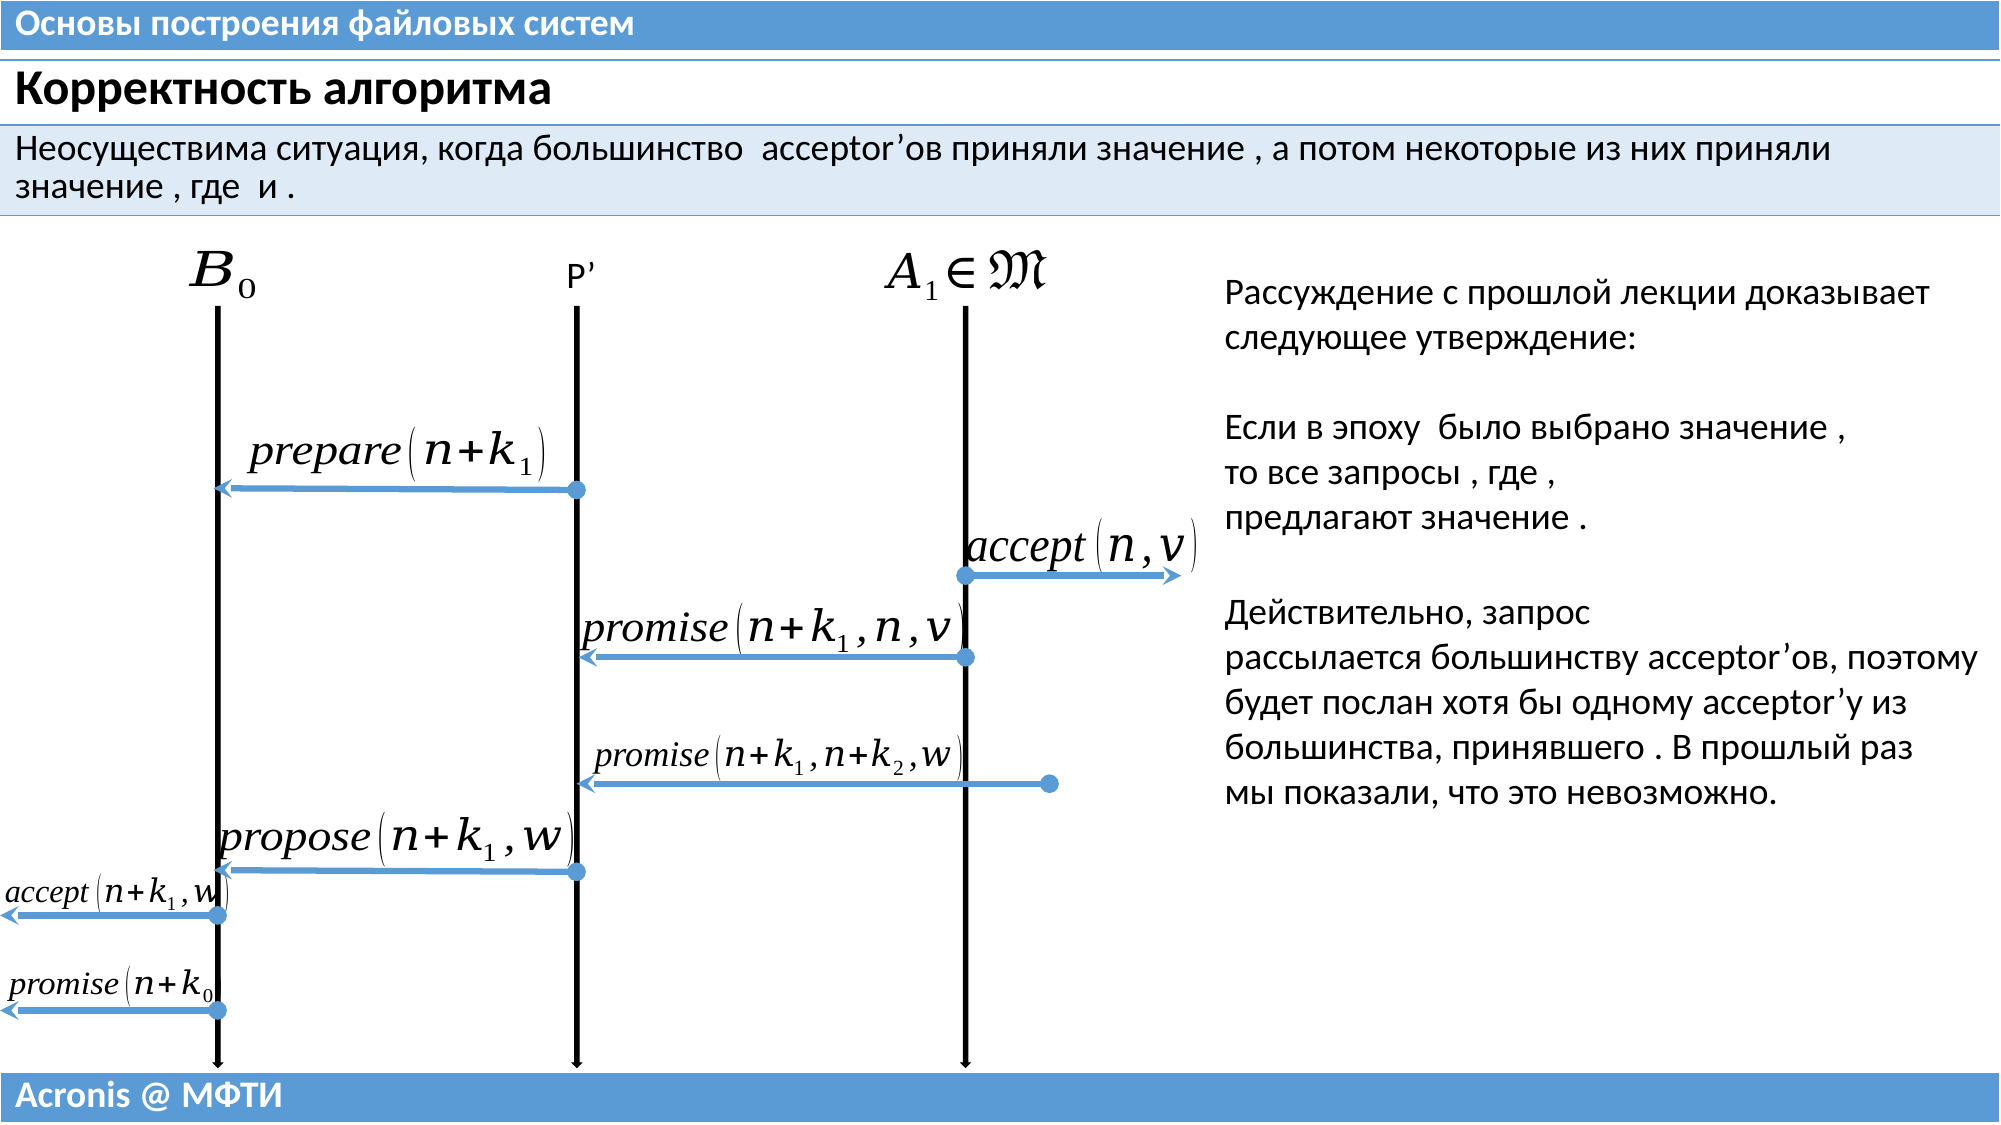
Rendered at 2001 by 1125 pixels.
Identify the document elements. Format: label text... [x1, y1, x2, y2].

text_box [214, 872, 222, 906]
text_box [569, 881, 584, 1069]
text_box [958, 787, 973, 1069]
table_header Основы построения файловых систем [1, 1, 1999, 50]
text_box [573, 305, 581, 481]
text_box [573, 499, 581, 863]
text_box [210, 1019, 225, 1069]
text_box [962, 305, 969, 566]
text_box P’ [545, 244, 618, 304]
table_header Acronis @ МФТИ [1, 1073, 1999, 1122]
text_box [214, 305, 222, 487]
text_box [962, 667, 969, 781]
text_box [214, 490, 222, 869]
text_box [214, 924, 222, 1001]
text_box [962, 585, 969, 648]
